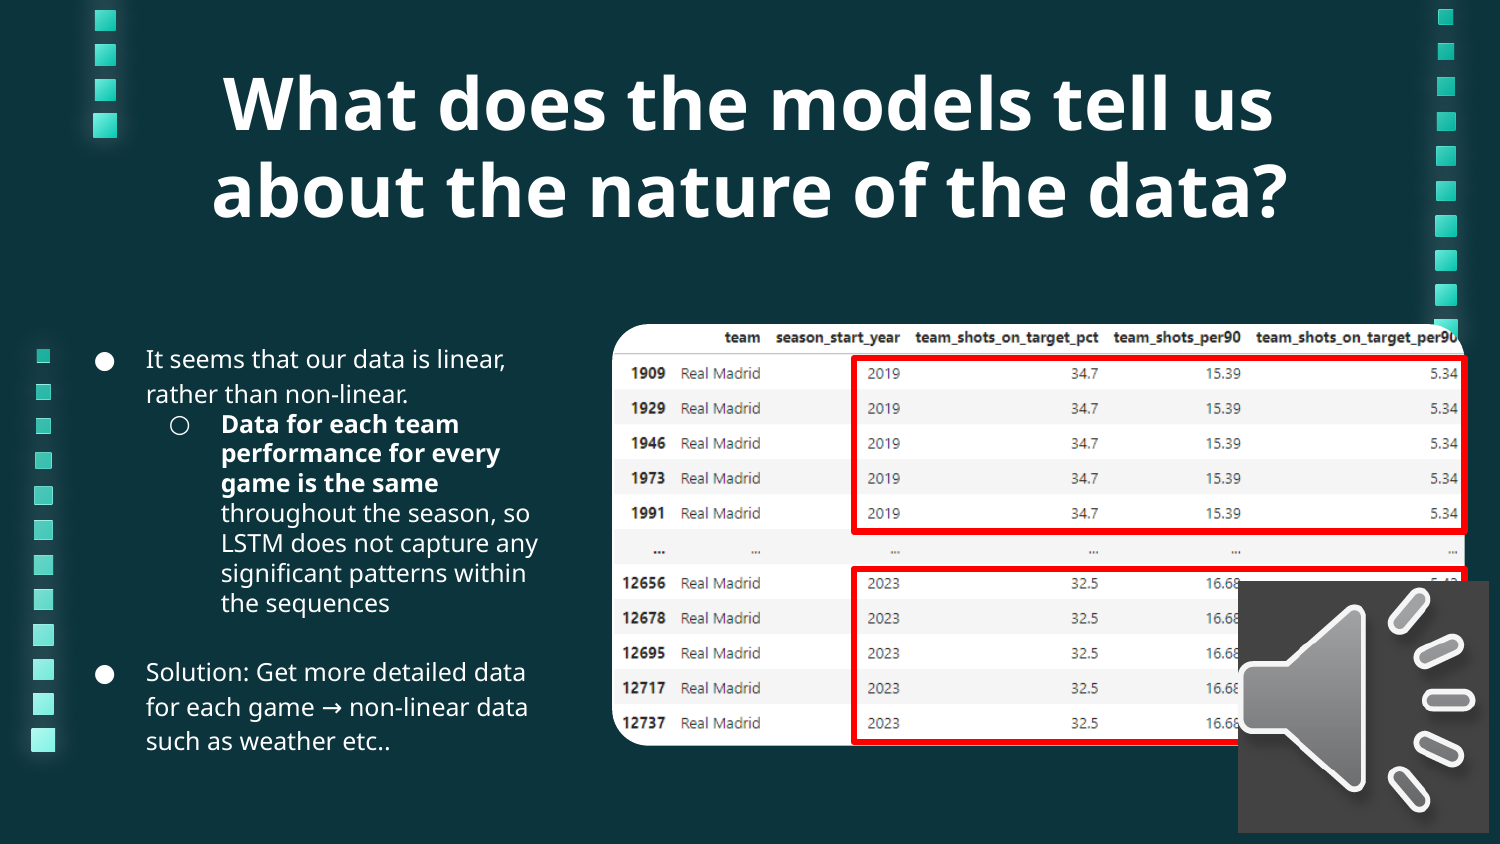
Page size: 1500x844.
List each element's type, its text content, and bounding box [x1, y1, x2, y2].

picture [1236, 580, 1490, 834]
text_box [611, 323, 1465, 746]
list It seems that our data is linear, rather than non-linear. Data for each team performance for every game is the same throughout the season, so LSTM does not capture any significant patterns within the sequences Solution: Get more detailed data for each game → non-linear data such as weather etc.. [55, 324, 569, 735]
title What does the models tell us about the nature of the data? [118, 42, 1382, 137]
